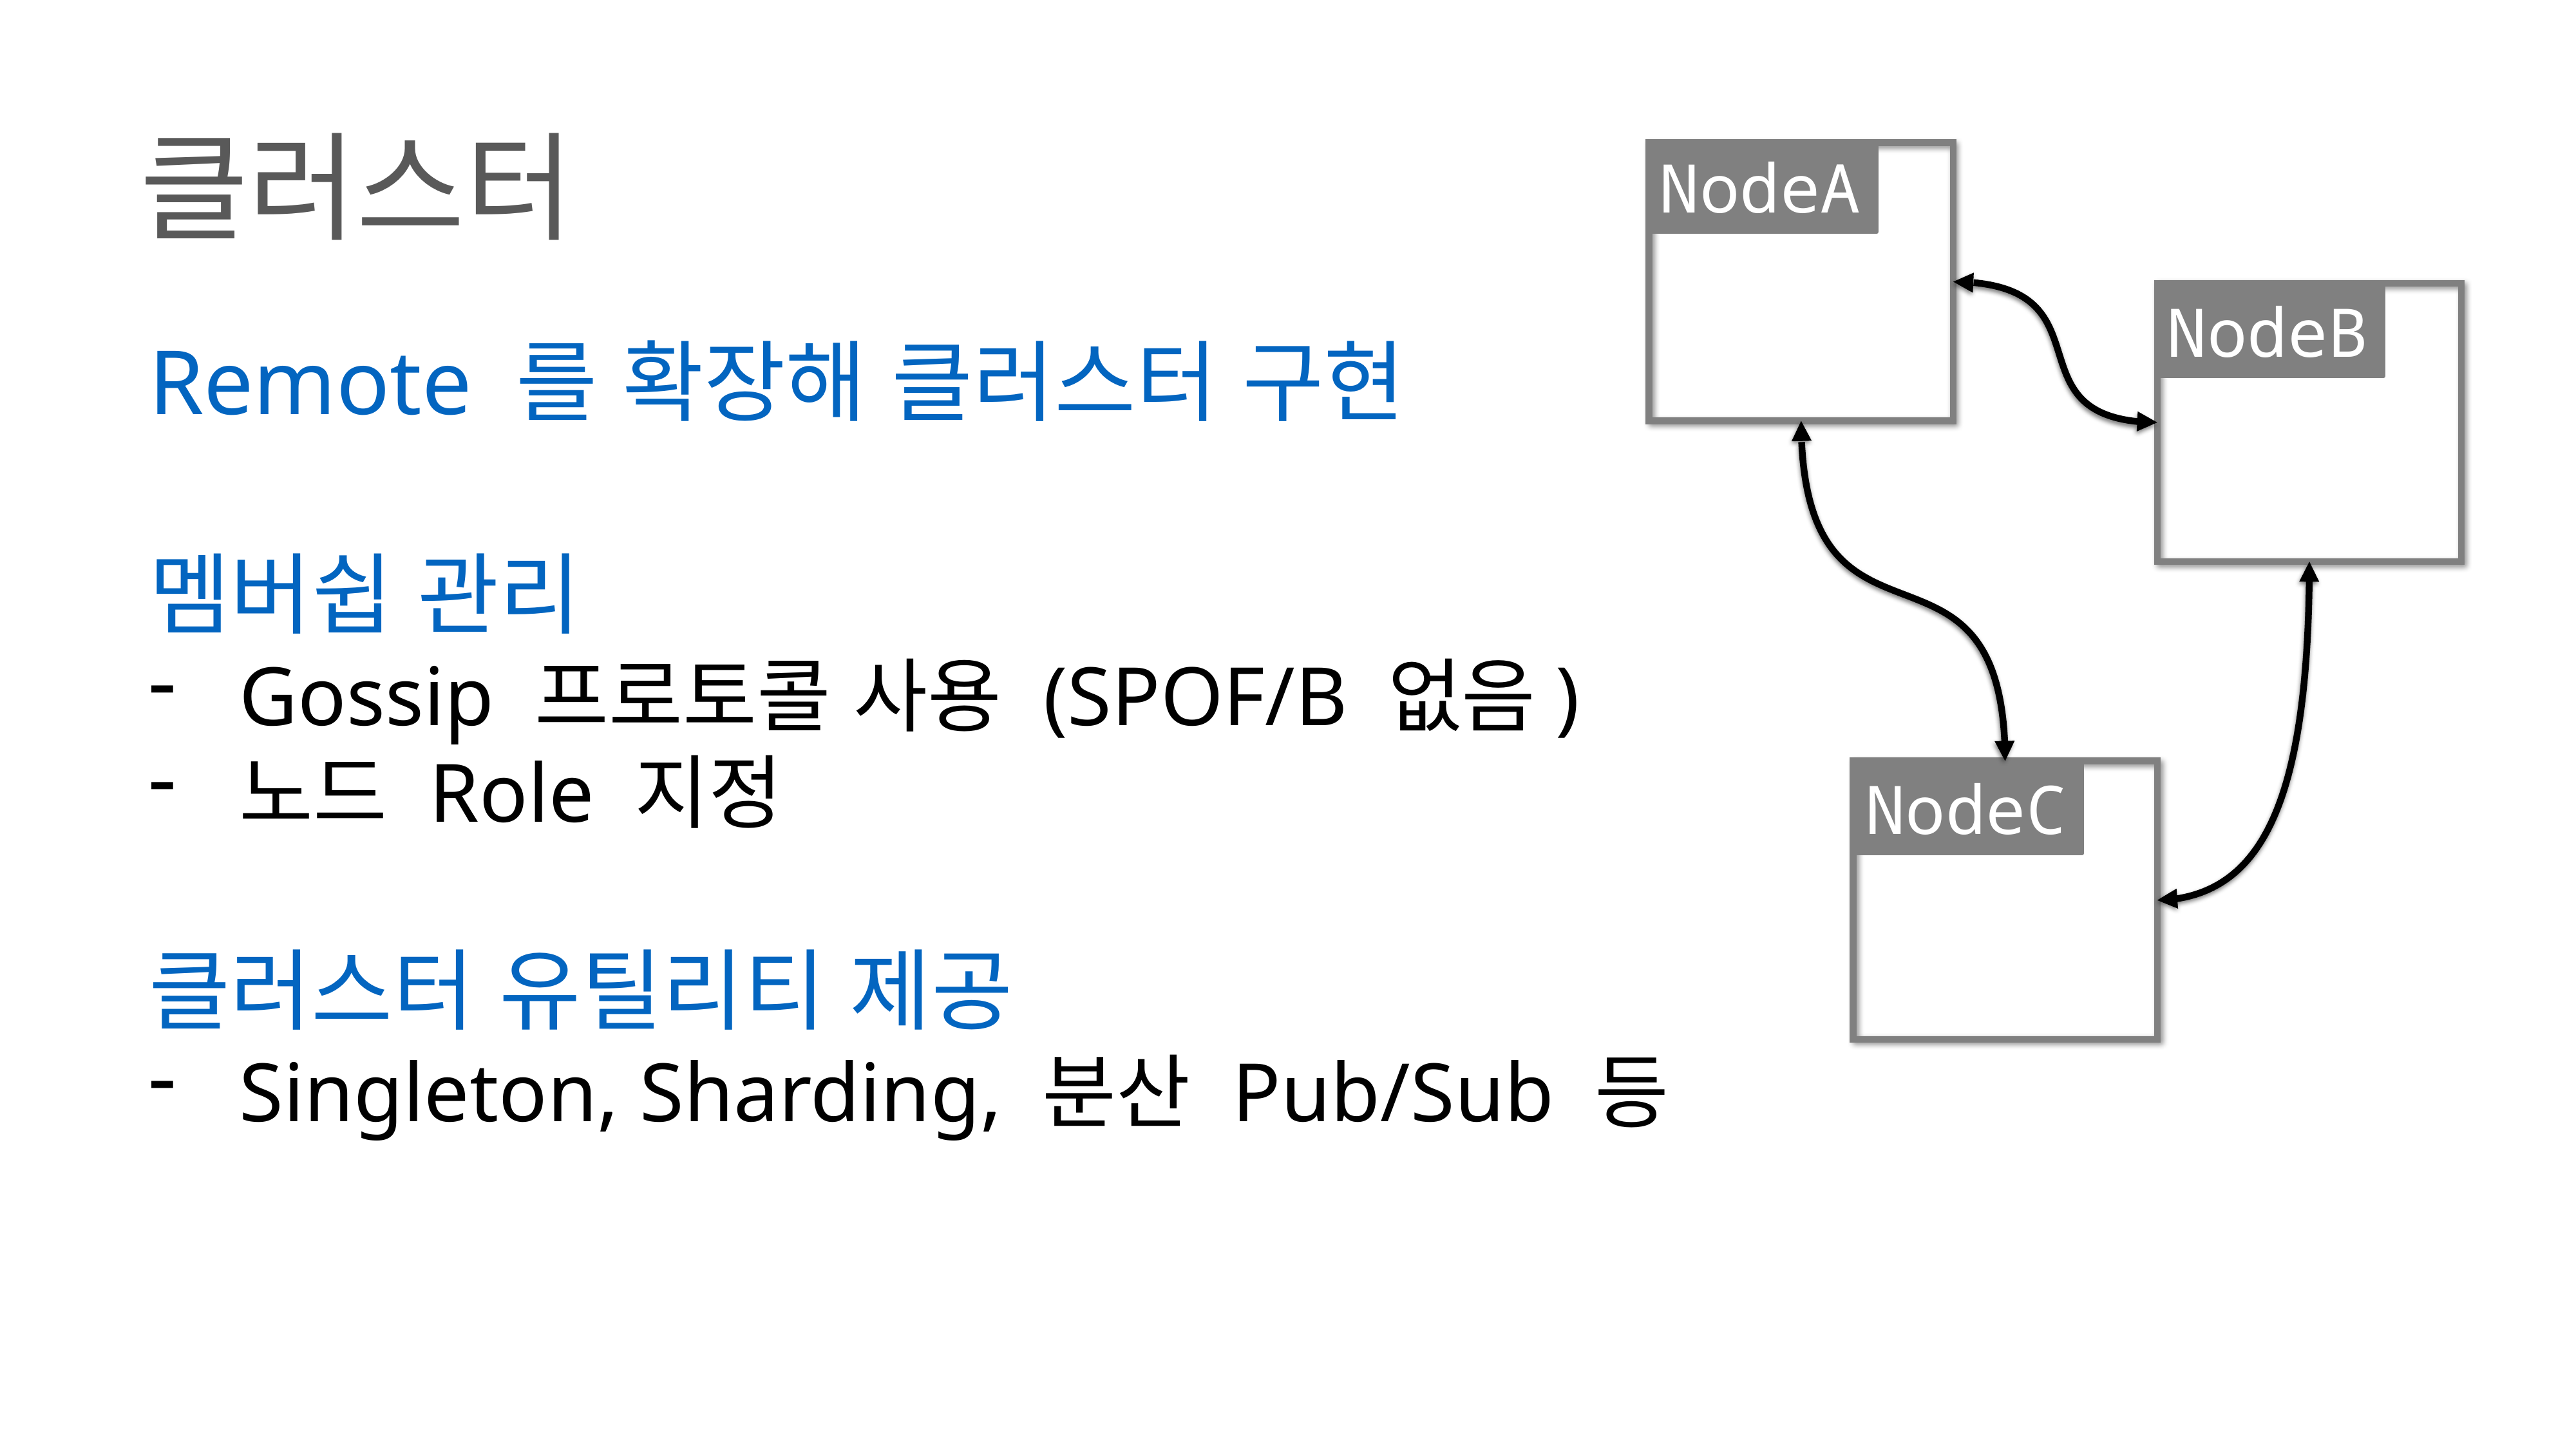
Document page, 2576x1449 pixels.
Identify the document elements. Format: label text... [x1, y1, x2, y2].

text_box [1853, 761, 2157, 1040]
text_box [1733, 489, 2074, 694]
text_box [2157, 283, 2462, 562]
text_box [1953, 281, 2157, 422]
text_box Remote 를 확장해 클러스터 구현 멤버쉽 관리 Gossip 프로토콜 사용 (SPOF/B 없음) 노드 Role 지정 클러스터 유틸리티 제공 Singleton, Sharding, 분산 Pub/Sub 등 [139, 321, 2460, 1356]
text_box 클러스터 [130, 108, 584, 260]
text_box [2064, 654, 2403, 808]
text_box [1649, 141, 1954, 421]
